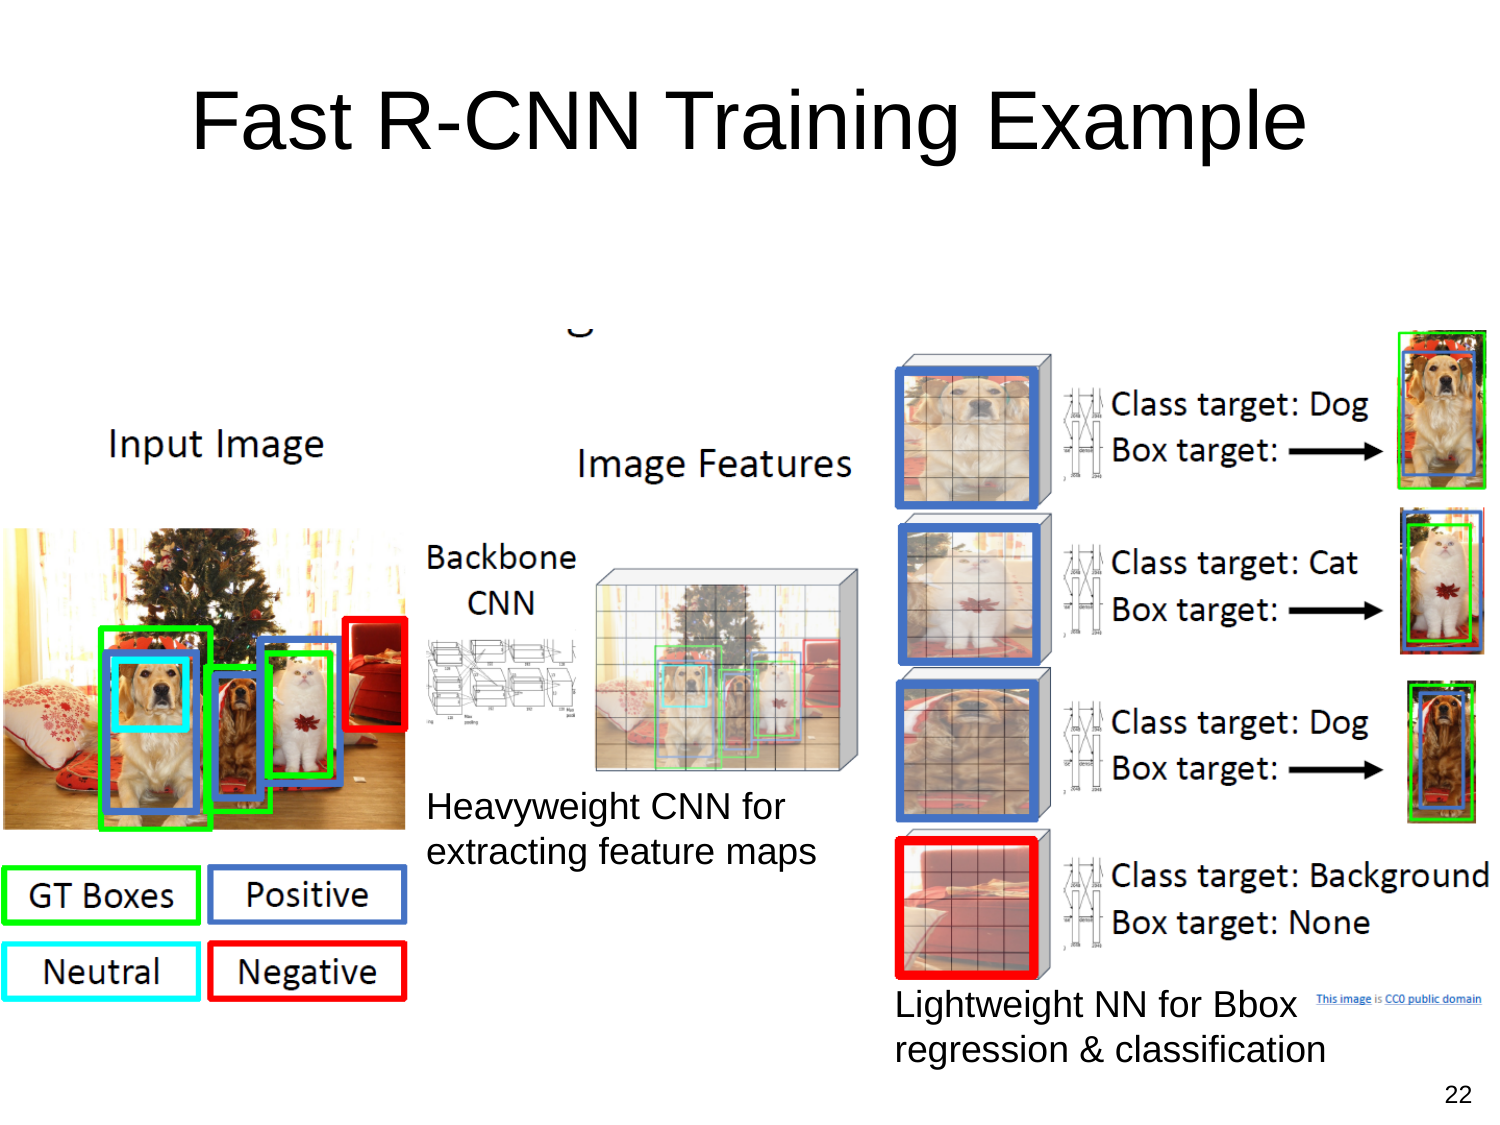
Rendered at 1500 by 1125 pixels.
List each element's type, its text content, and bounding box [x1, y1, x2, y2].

picture [0, 329, 1500, 1006]
title Fast R-CNN Training Example [74, 44, 1426, 188]
text_box Lightweight NN for Bbox regression & classification [879, 1014, 1376, 1078]
slide_number 22 [1137, 1070, 1488, 1112]
